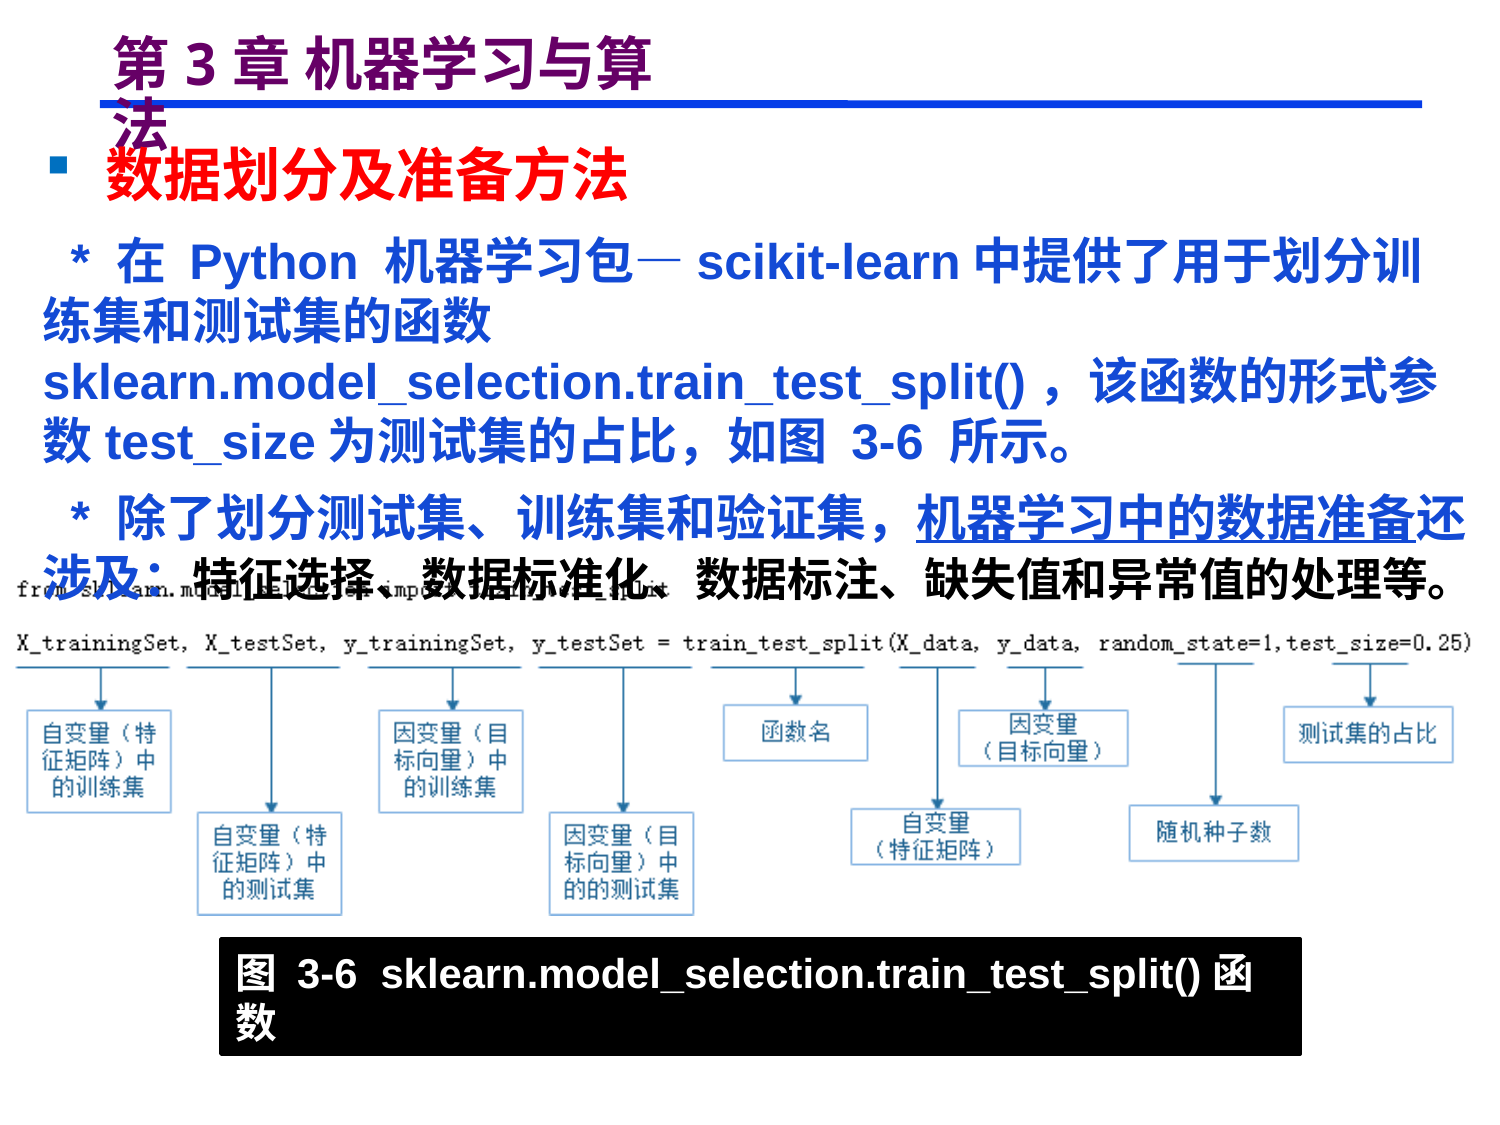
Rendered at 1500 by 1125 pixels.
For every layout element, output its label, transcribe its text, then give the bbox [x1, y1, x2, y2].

picture [6, 520, 1495, 916]
text_box 图 3-6 sklearn.model_selection.train_test_split()函数 [219, 937, 1302, 1056]
title 第3章 机器学习与算法 [100, 32, 710, 221]
text_box * 在 Python 机器学习包—scikit-learn中提供了用于划分训练集和测试集的函数sklearn.model_selection.train_test_split()，该函数的形式参数test_size为测试集的占比，如图 3-6 所示。 * 除了划分测试集、训练集和验证集，机器学习中的数据准备还涉及：特征选择、数据标准化、数据标注、缺失值和异常值的处理等。 [27, 221, 1486, 519]
subtitle 数据划分及准备方法 [29, 129, 682, 218]
